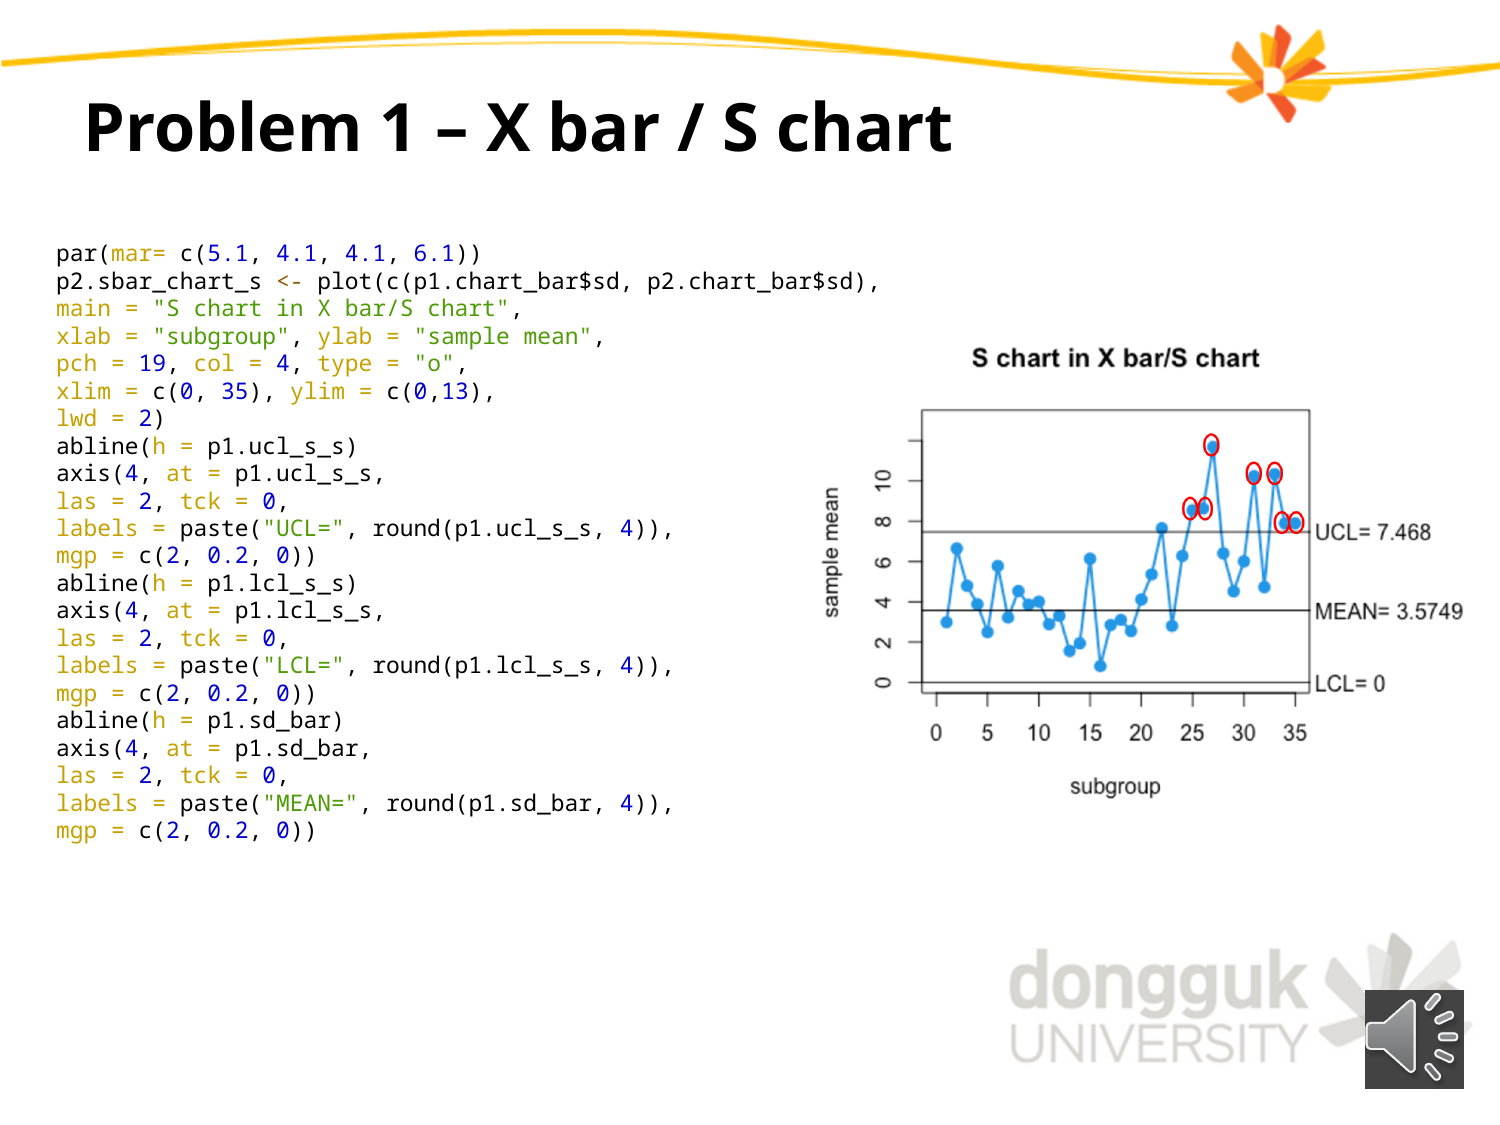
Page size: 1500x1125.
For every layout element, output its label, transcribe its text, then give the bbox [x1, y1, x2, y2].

picture [0, 23, 1500, 1090]
picture [808, 314, 1475, 825]
text_box Problem 1 – X bar / S chart [53, 76, 1058, 172]
text_box par(mar= c(5.1, 4.1, 4.1, 6.1)) p2.sbar_chart_s <- plot(c(p1.chart_bar$sd, p2.chart_bar$sd), main = "S chart in X bar/S chart", xlab = "subgroup", ylab = "sample mean", pch = 19, col = 4, type = "o", xlim = c(0, 35), ylim = c(0,13), lwd = 2) abline(h = p1.ucl_s_s) axis(4, at = p1.ucl_s_s, las = 2, tck = 0, labels = paste("UCL=", round(p1.ucl_s_s, 4)), mgp = c(2, 0.2, 0)) abline(h = p1.lcl_s_s) axis(4, at = p1.lcl_s_s, las = 2, tck = 0, labels = paste("LCL=", round(p1.lcl_s_s, 4)), mgp = c(2, 0.2, 0)) abline(h = p1.sd_bar) axis(4, at = p1.sd_bar, las = 2, tck = 0, labels = paste("MEAN=", round(p1.sd_bar, 4)), mgp = c(2, 0.2, 0)) [41, 231, 1500, 851]
